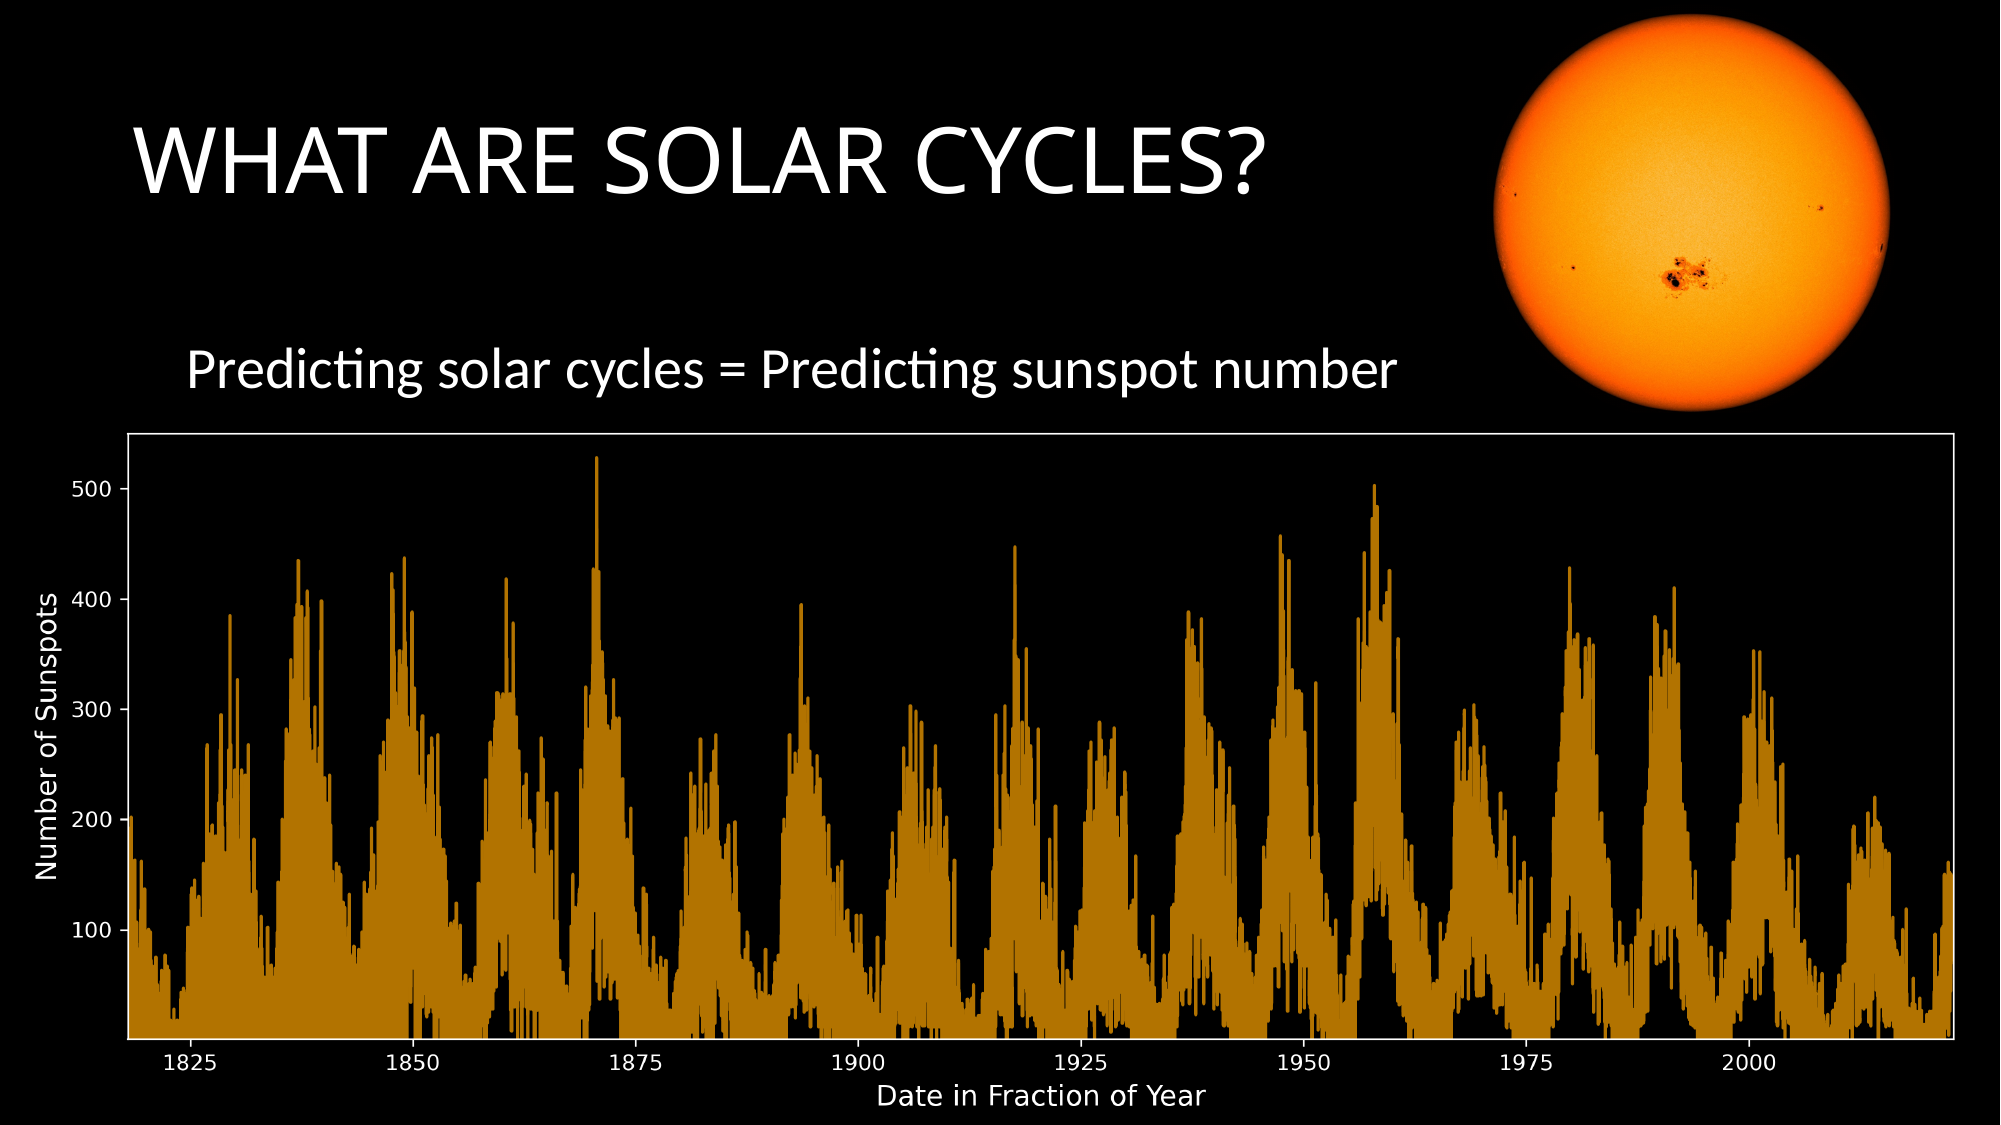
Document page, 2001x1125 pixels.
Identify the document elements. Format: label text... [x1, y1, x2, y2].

title WHAT ARE SOLAR CYCLES? [117, 54, 1486, 273]
picture [21, 0, 1979, 1125]
text_box Predicting solar cycles = Predicting sunspot number [21, 314, 1486, 410]
